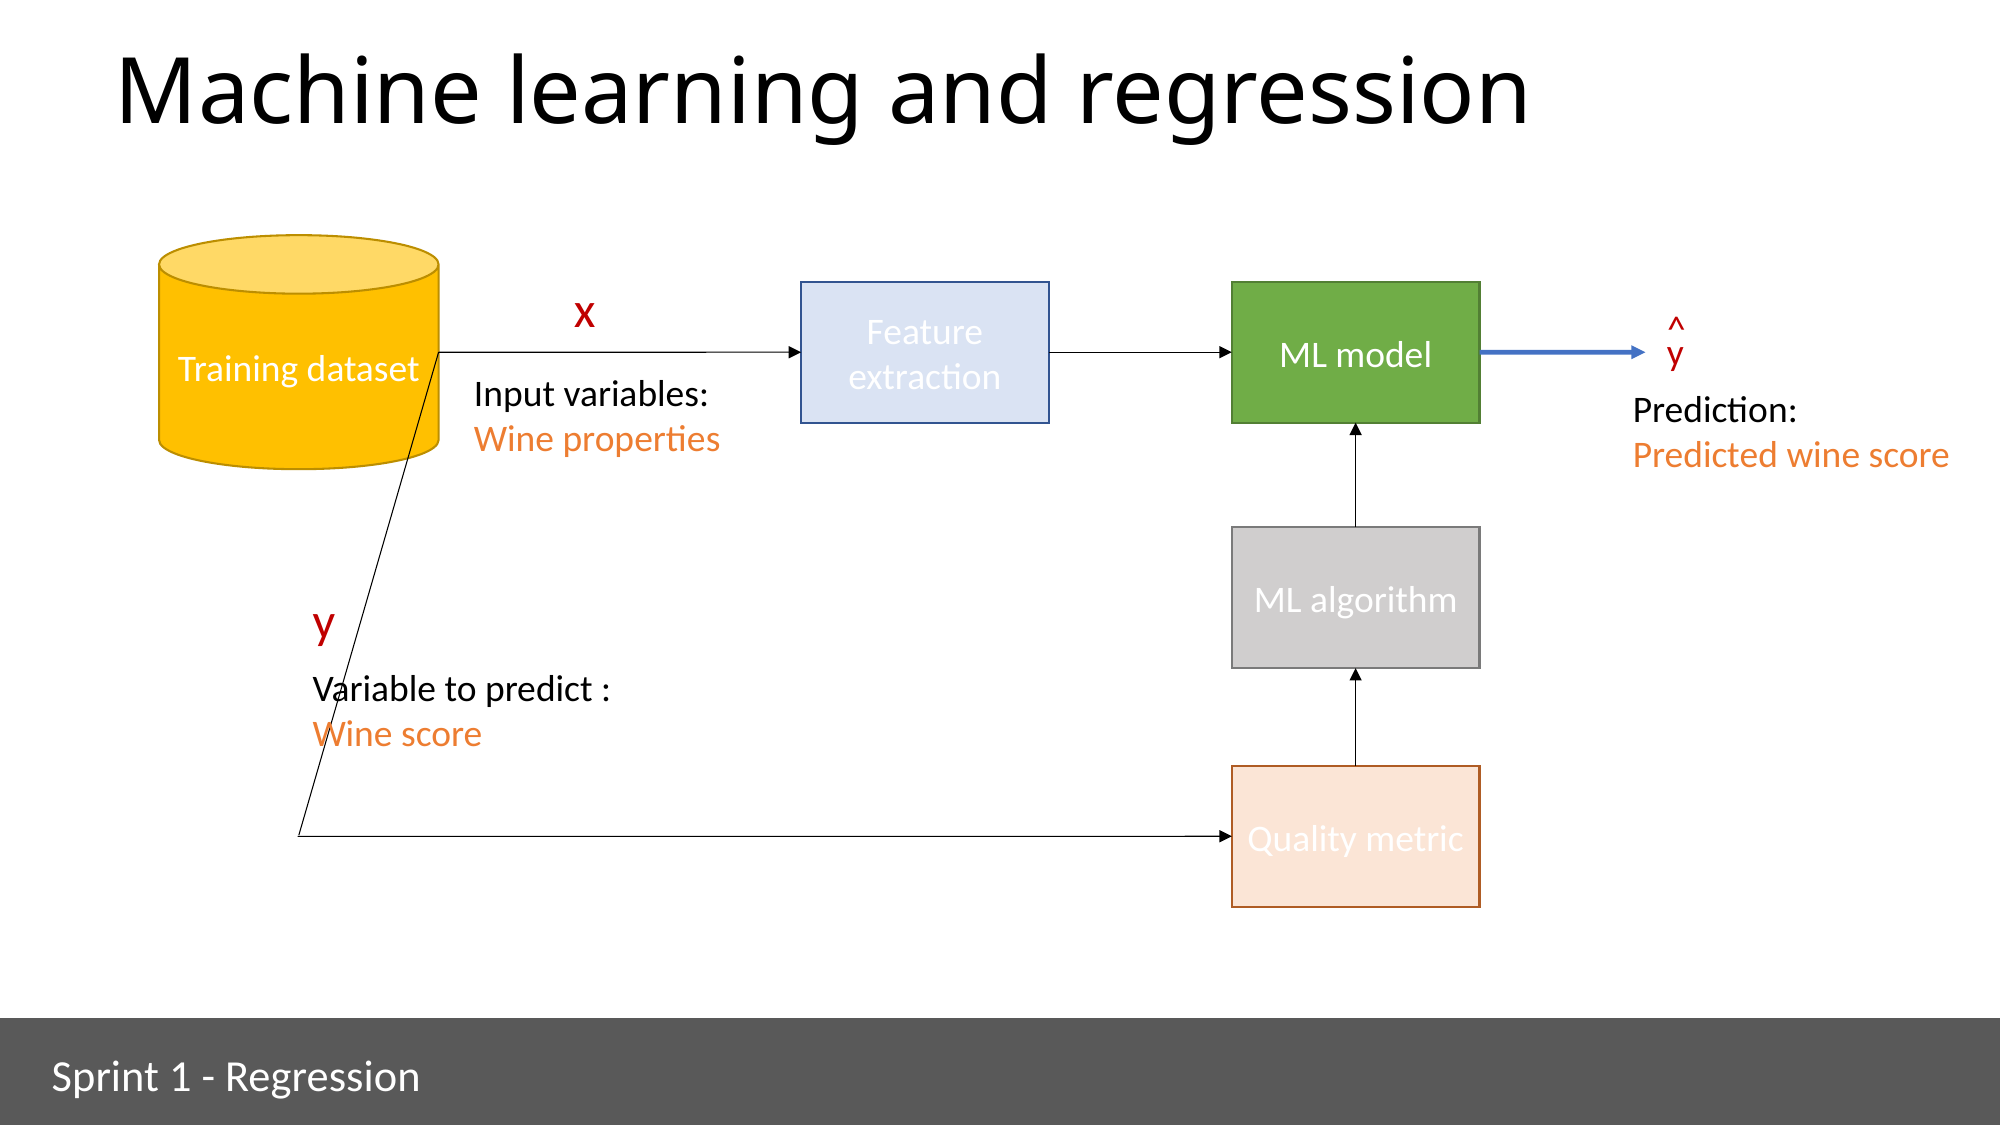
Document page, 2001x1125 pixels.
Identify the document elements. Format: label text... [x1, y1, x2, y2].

text_box ML model [1231, 281, 1481, 424]
text_box Quality metric [1231, 765, 1481, 908]
text_box ML algorithm [1232, 526, 1481, 669]
text_box Prediction: Predicted wine score [1618, 377, 1978, 482]
text_box Training dataset [157, 234, 440, 471]
text_box Input variables: Wine properties [459, 361, 782, 469]
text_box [1652, 297, 1839, 382]
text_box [297, 469, 1232, 837]
text_box x [559, 270, 605, 346]
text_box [0, 1019, 2000, 1125]
text_box Feature extraction [800, 281, 1050, 424]
title Machine learning and regression [99, 0, 1900, 188]
